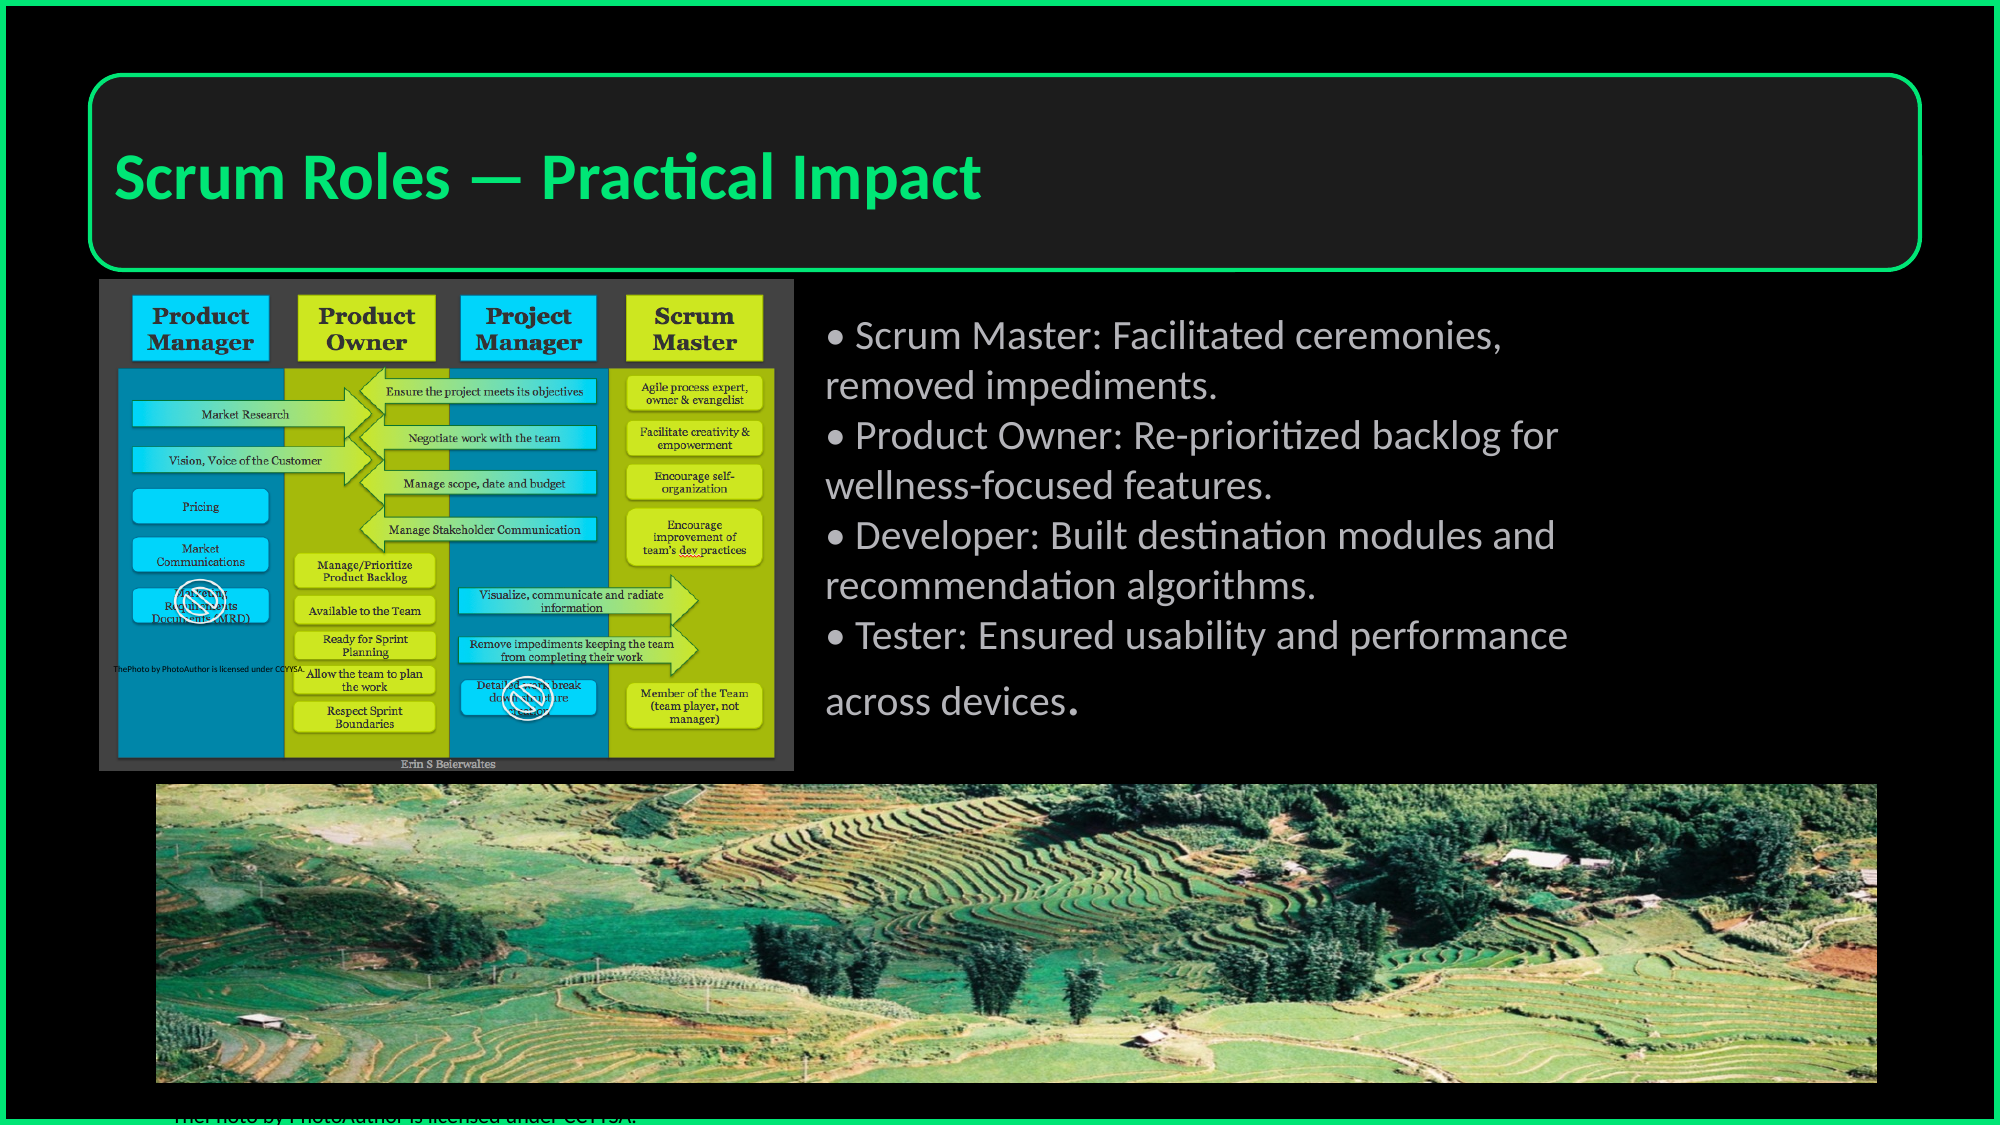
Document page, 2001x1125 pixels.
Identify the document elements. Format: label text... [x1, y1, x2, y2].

picture [98, 279, 794, 771]
text_box • Scrum Master: Facilitated ceremonies, removed impediments. • Product Owner: Re-prioritized backlog for wellness-focused features. • Developer: Built destination modules and recommendation algorithms. • Tester: Ensured usability and performance across devices. [810, 299, 1643, 736]
text_box Scrum Roles — Practical Impact [89, 74, 1921, 271]
picture [156, 784, 1877, 1084]
text_box [0, 0, 2000, 1125]
text_box ThePhoto by PhotoAuthor is licensed under CCYYSA. [156, 1093, 1877, 1125]
